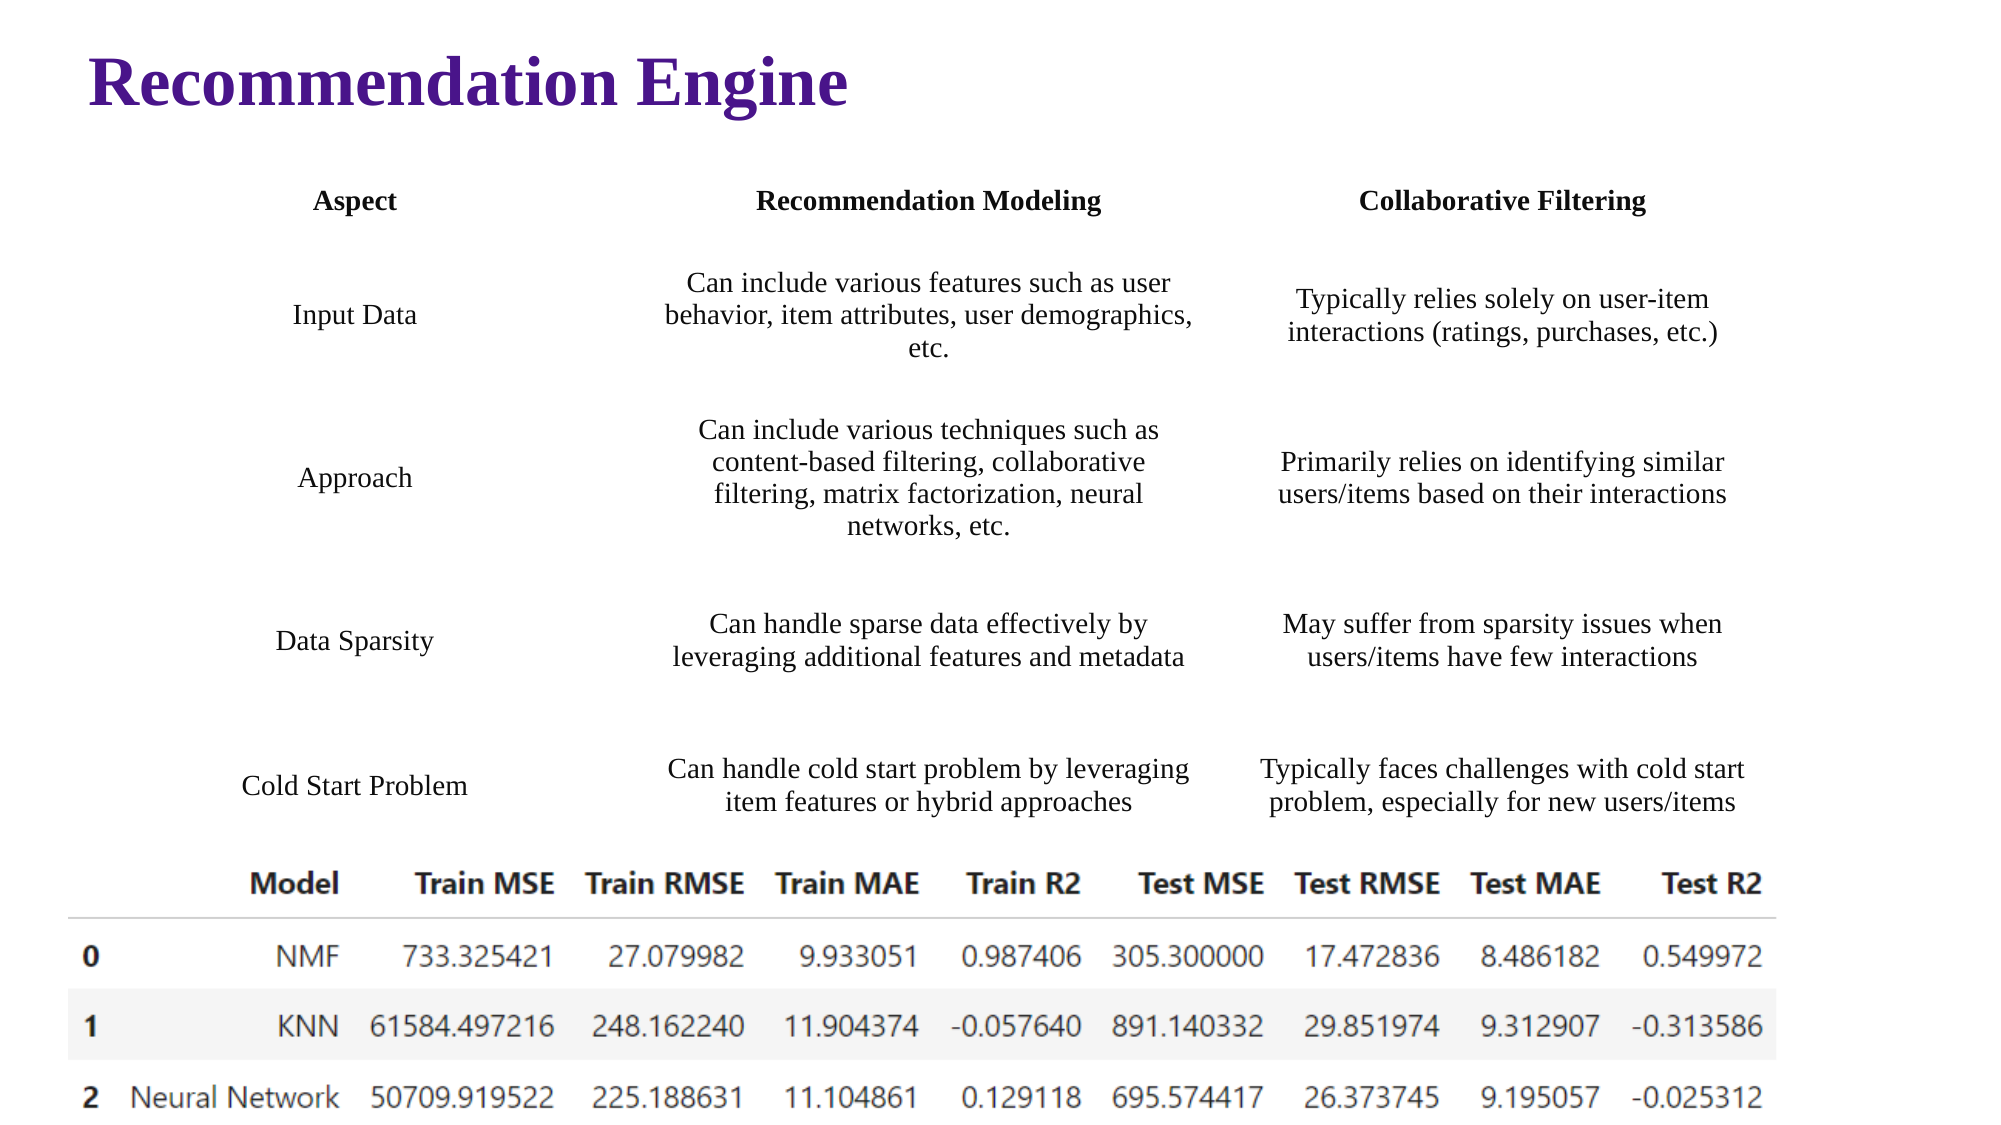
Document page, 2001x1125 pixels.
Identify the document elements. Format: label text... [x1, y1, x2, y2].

table_header Collaborative Filtering [1216, 159, 1790, 243]
table_header Aspect [68, 159, 642, 243]
table_cell Can include various techniques such as content-based filtering, collaborative filtering, matrix factorization, neural networks, etc. [642, 388, 1216, 568]
table_cell Primarily relies on identifying similar users/items based on their interactions [1216, 388, 1790, 568]
table_cell Approach [68, 388, 642, 568]
table_cell Cold Start Problem [68, 713, 642, 856]
table_cell Can handle cold start problem by leveraging item features or hybrid approaches [642, 713, 1216, 855]
table_cell Can include various features such as user behavior, item attributes, user demographics, etc. [642, 243, 1216, 388]
table_cell Data Sparsity [68, 568, 642, 713]
table_cell Typically faces challenges with cold start problem, especially for new users/items [1216, 713, 1790, 858]
table_cell May suffer from sparsity issues when users/items have few interactions [1216, 568, 1790, 713]
table_cell Input Data [68, 243, 642, 388]
title Recommendation Engine [68, 14, 1932, 141]
table_cell Can handle sparse data effectively by leveraging additional features and metadata [642, 568, 1216, 713]
table_header Recommendation Modeling [642, 159, 1216, 243]
table_cell Typically relies solely on user-item interactions (ratings, purchases, etc.) [1216, 243, 1790, 388]
picture [67, 857, 1778, 1119]
